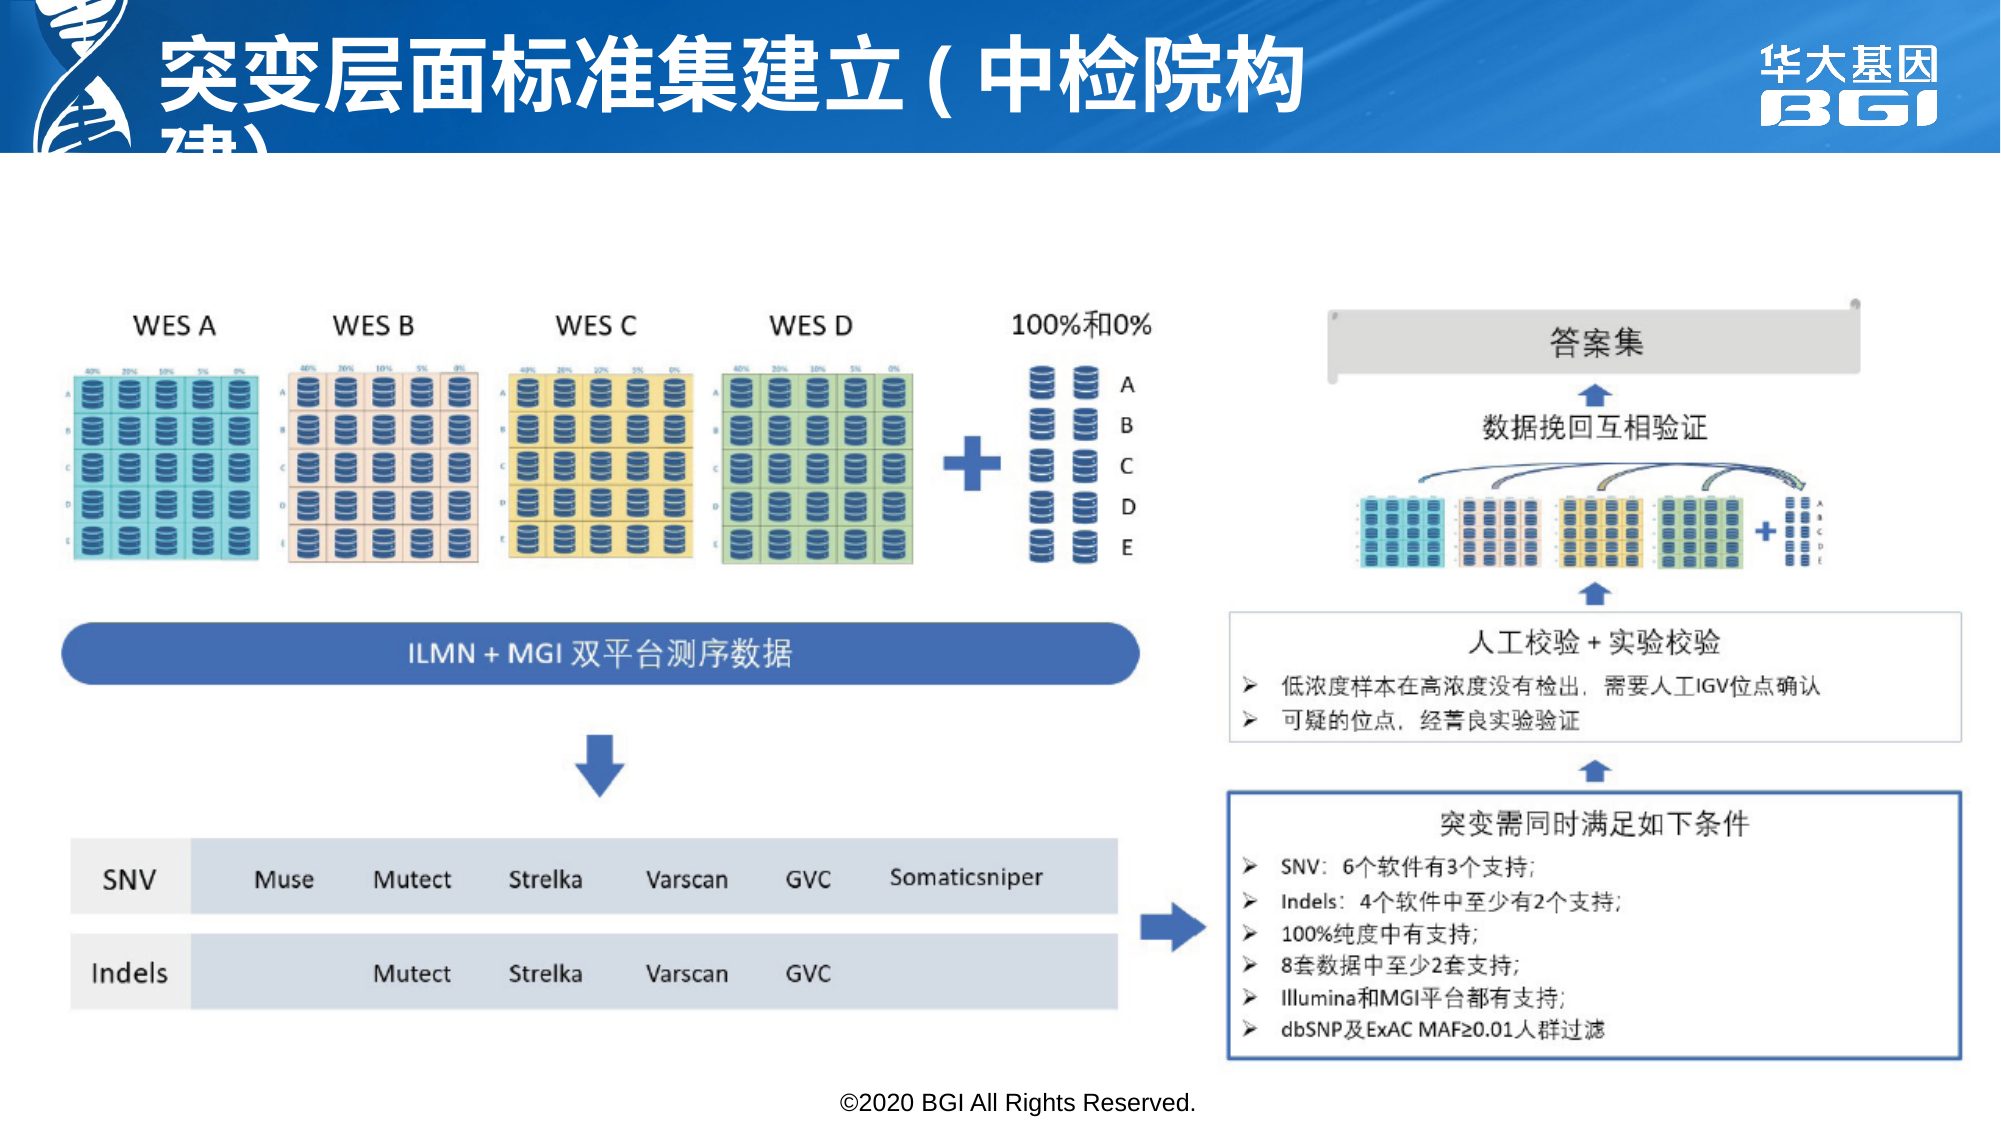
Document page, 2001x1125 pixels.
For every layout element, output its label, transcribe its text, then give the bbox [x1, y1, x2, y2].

picture [0, 0, 2001, 1125]
title 突变层面标准集建立(中检院构建） [142, 26, 1468, 132]
